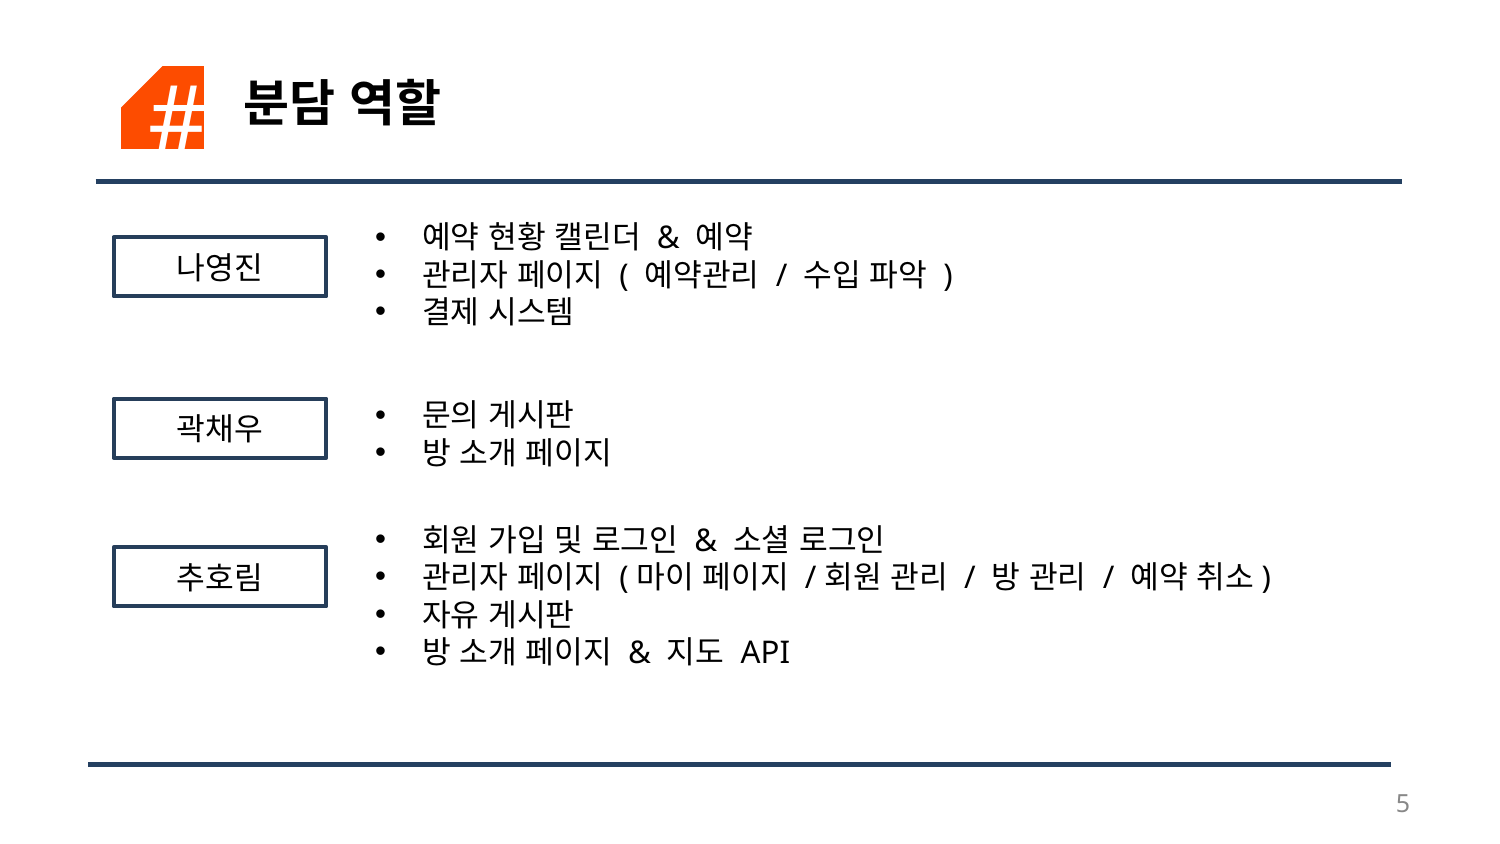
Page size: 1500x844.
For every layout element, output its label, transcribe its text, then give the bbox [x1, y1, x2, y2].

text_box 분담 역할 [228, 63, 1316, 139]
text_box 문의 게시판 방 소개 페이지 [360, 388, 1235, 478]
text_box 나영진 [113, 237, 327, 297]
slide_number ‹#› [1074, 782, 1425, 827]
text_box [121, 95, 133, 149]
text_box 곽채우 [113, 398, 327, 458]
text_box 추호림 [113, 547, 327, 607]
text_box 예약 현황 캘린더 & 예약 관리자 페이지 ( 예약관리 / 수입 파악 ) 결제 시스템 [360, 210, 1235, 338]
text_box # [133, 51, 222, 177]
text_box 회원 가입 및 로그인 & 소셜 로그인 관리자 페이지 (마이 페이지 /회원 관리 / 방 관리 / 예약 취소) 자유 게시판 방 소개 페이지 & 지도 API [360, 512, 1300, 678]
